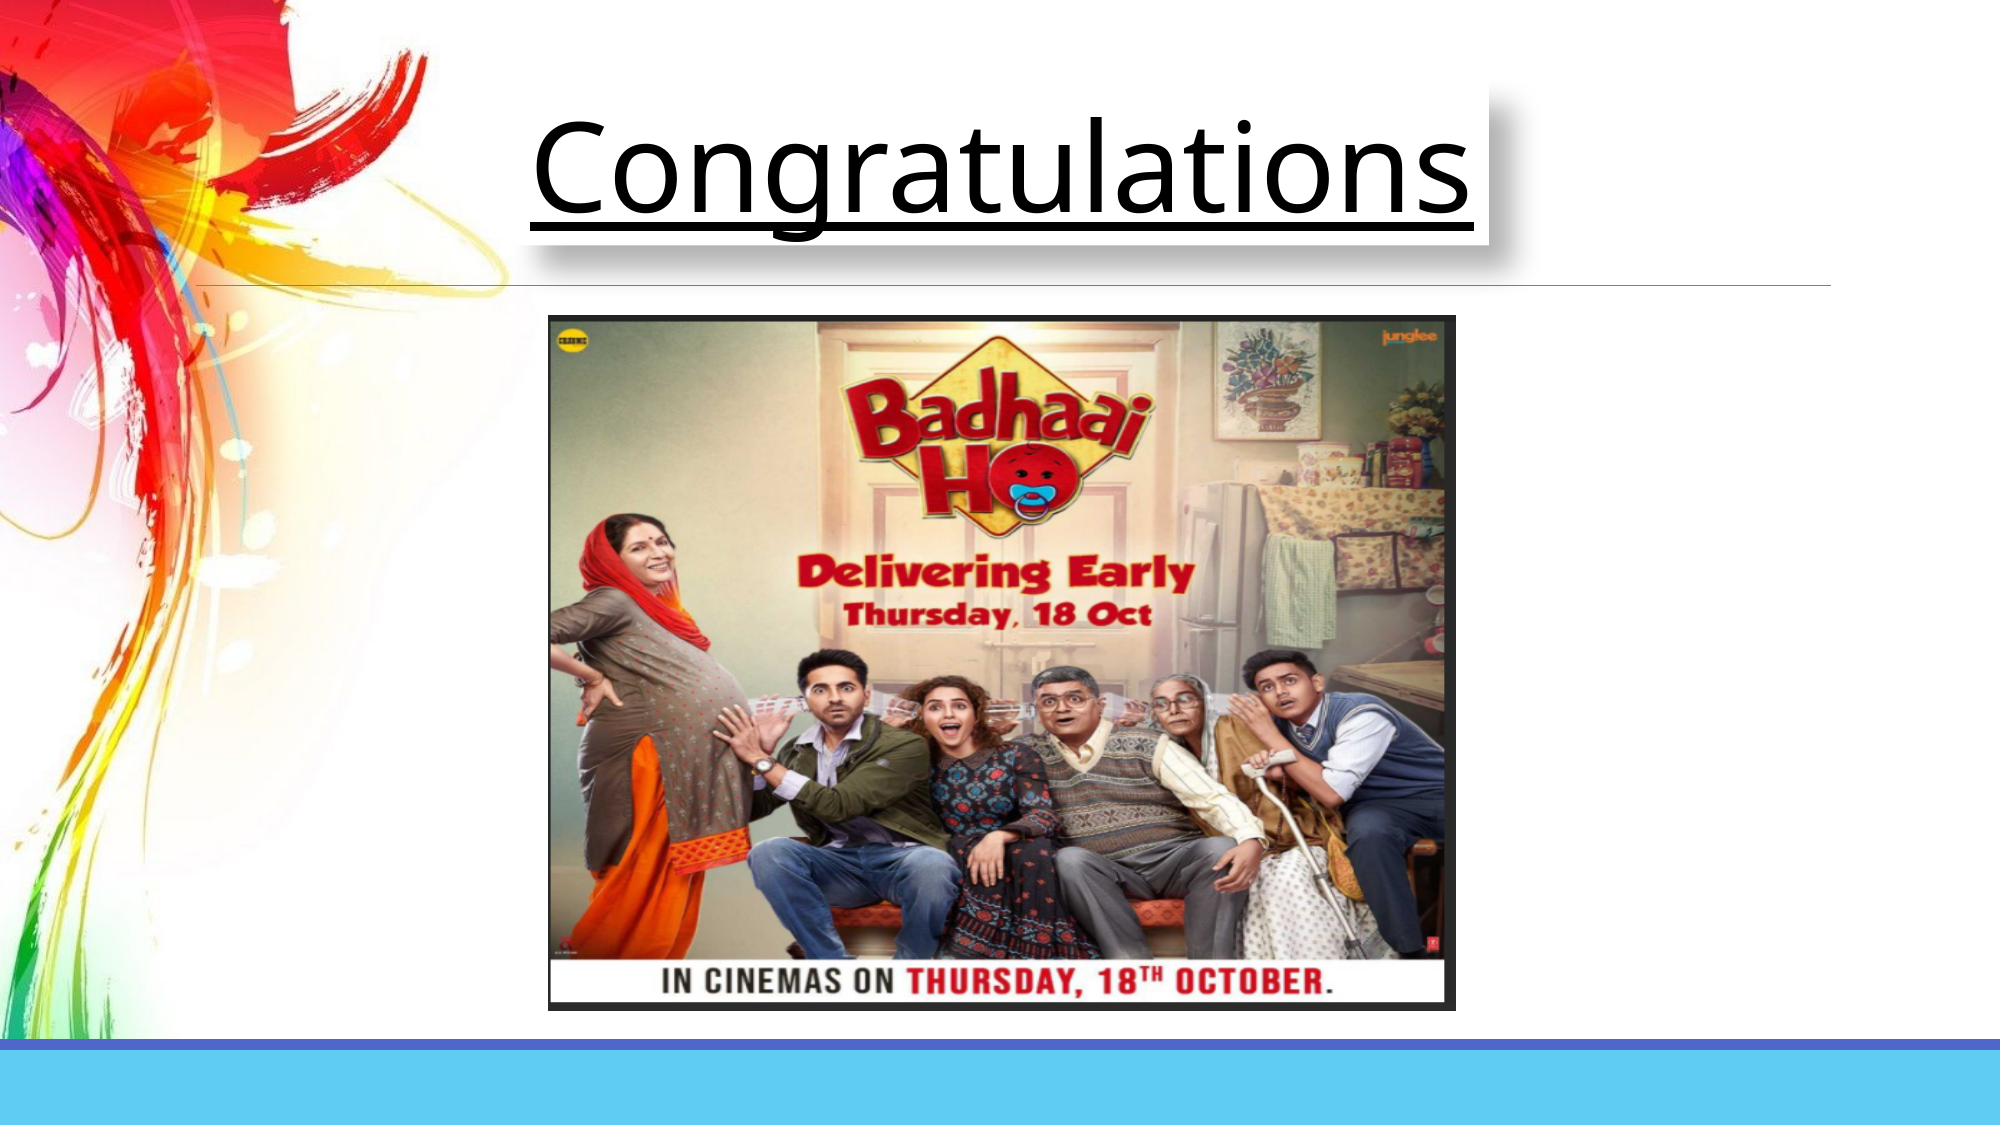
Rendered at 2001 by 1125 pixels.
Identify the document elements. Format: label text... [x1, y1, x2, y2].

picture [0, 0, 2001, 1125]
text_box Congratulations [511, 77, 1492, 249]
